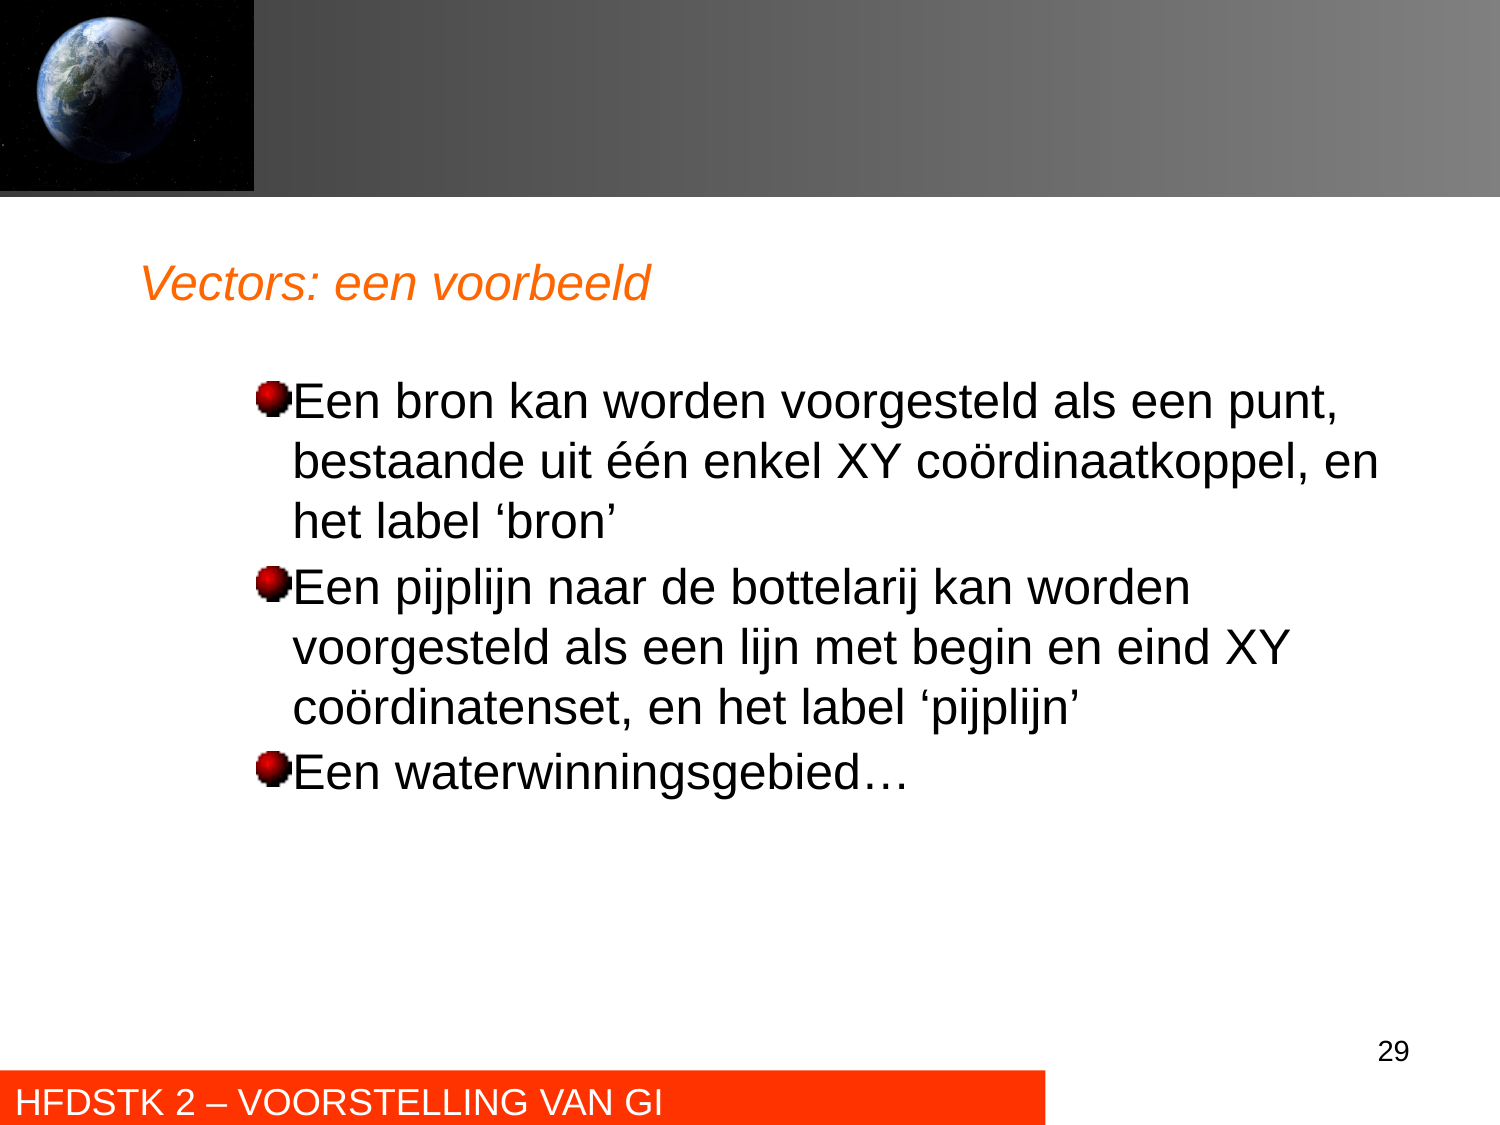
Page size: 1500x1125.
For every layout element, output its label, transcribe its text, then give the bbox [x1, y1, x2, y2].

text_box Vectors: een voorbeeld [123, 243, 1199, 319]
text_box [256, 0, 1500, 197]
text_box [1034, 1070, 1046, 1125]
text_box Een bron kan worden voorgesteld als een punt, bestaande uit één enkel XY coördinaatkoppel, en het label ‘bron’ Een pijplijn naar de bottelarij kan worden voorgesteld als een lijn met begin en eind XY coördinatenset, en het label ‘pijplijn’ Een waterwinningsgebied… [242, 361, 1412, 807]
text_box HFDSTK 2 – VOORSTELLING VAN GI [0, 1070, 1034, 1125]
picture [0, 0, 255, 191]
picture [256, 751, 292, 787]
slide_number 29 [1074, 1024, 1425, 1103]
picture [256, 381, 292, 417]
picture [256, 566, 292, 602]
